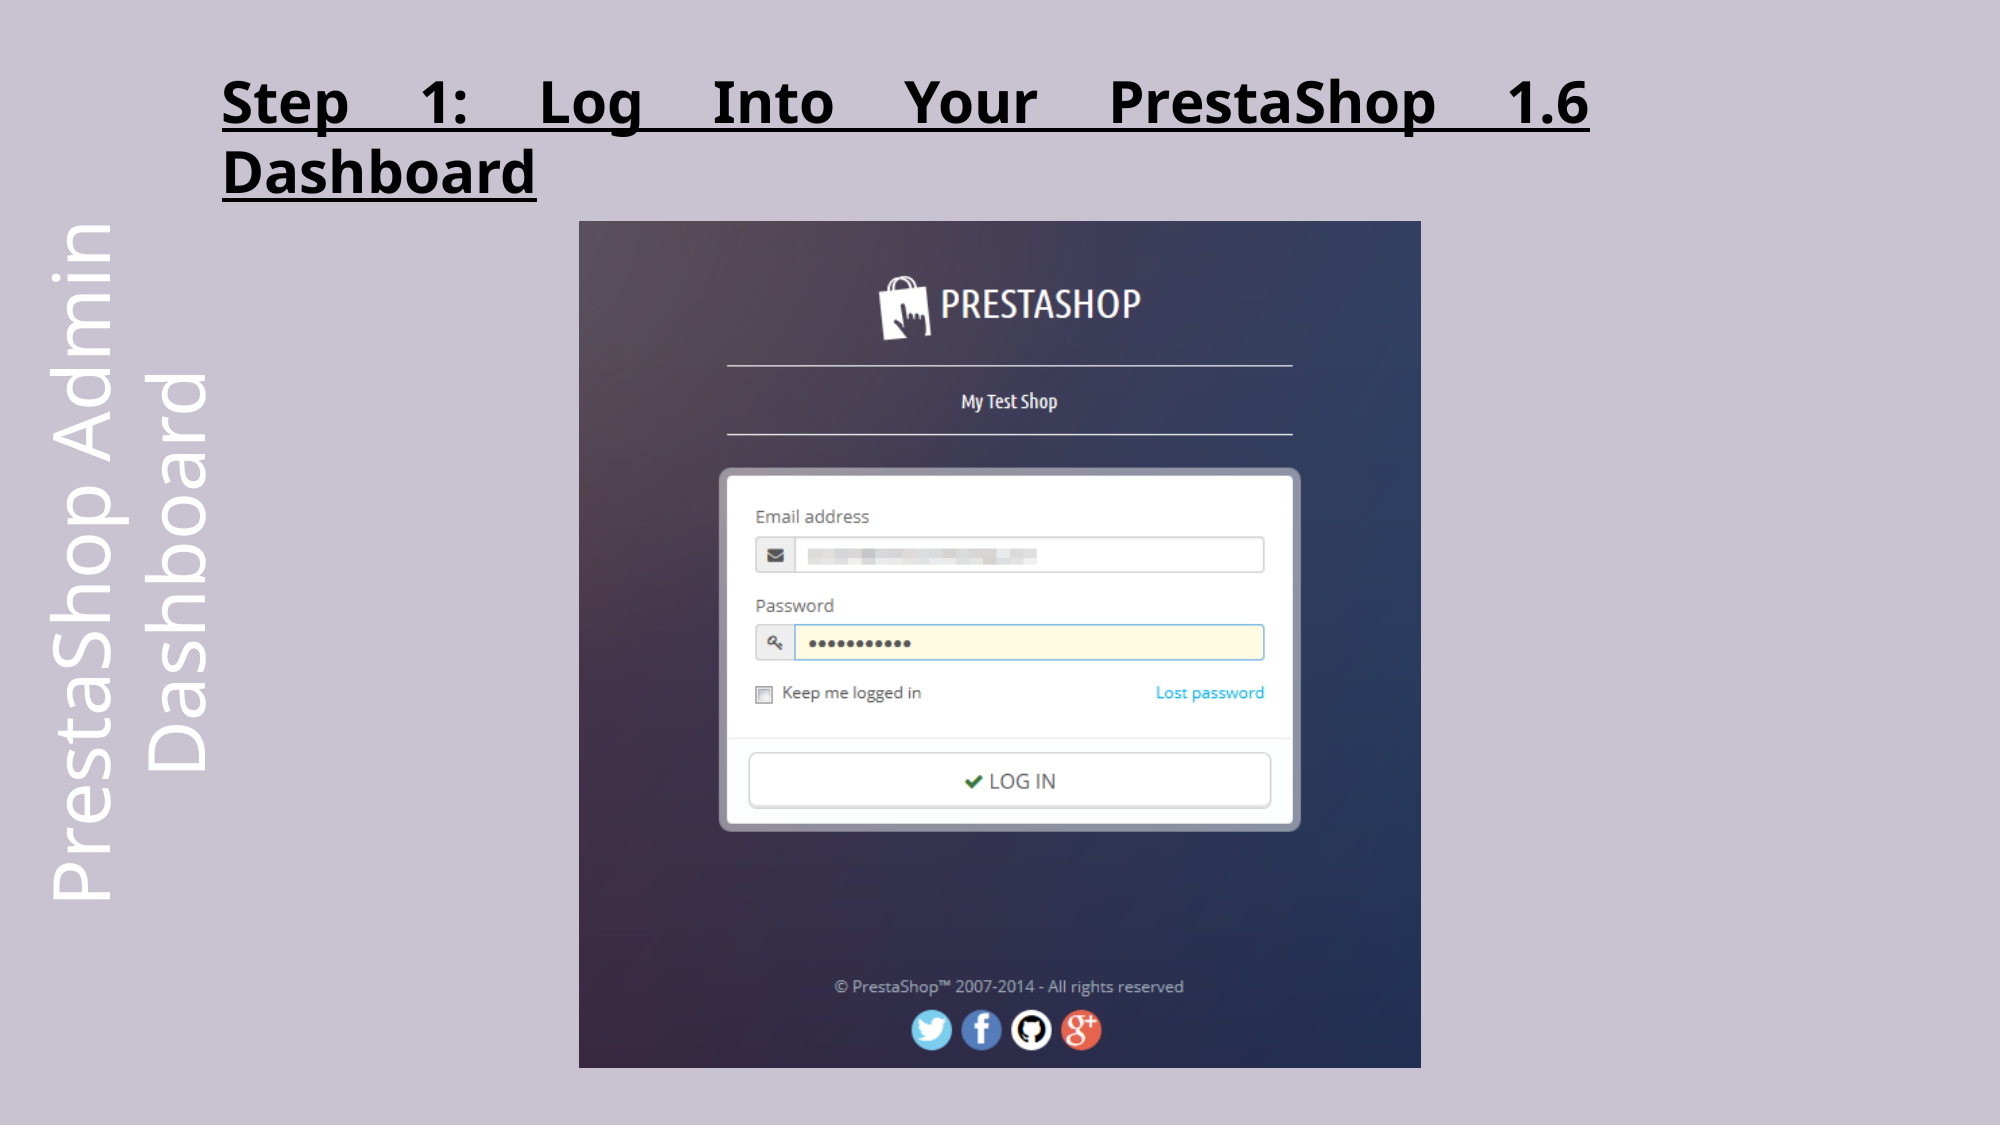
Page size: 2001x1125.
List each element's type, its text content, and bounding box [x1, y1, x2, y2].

picture [578, 221, 1421, 1068]
text_box Step 1: Log Into Your PrestaShop 1.6 Dashboard [205, 57, 1605, 213]
text_box PrestaShop Admin Dashboard [23, 0, 229, 1125]
